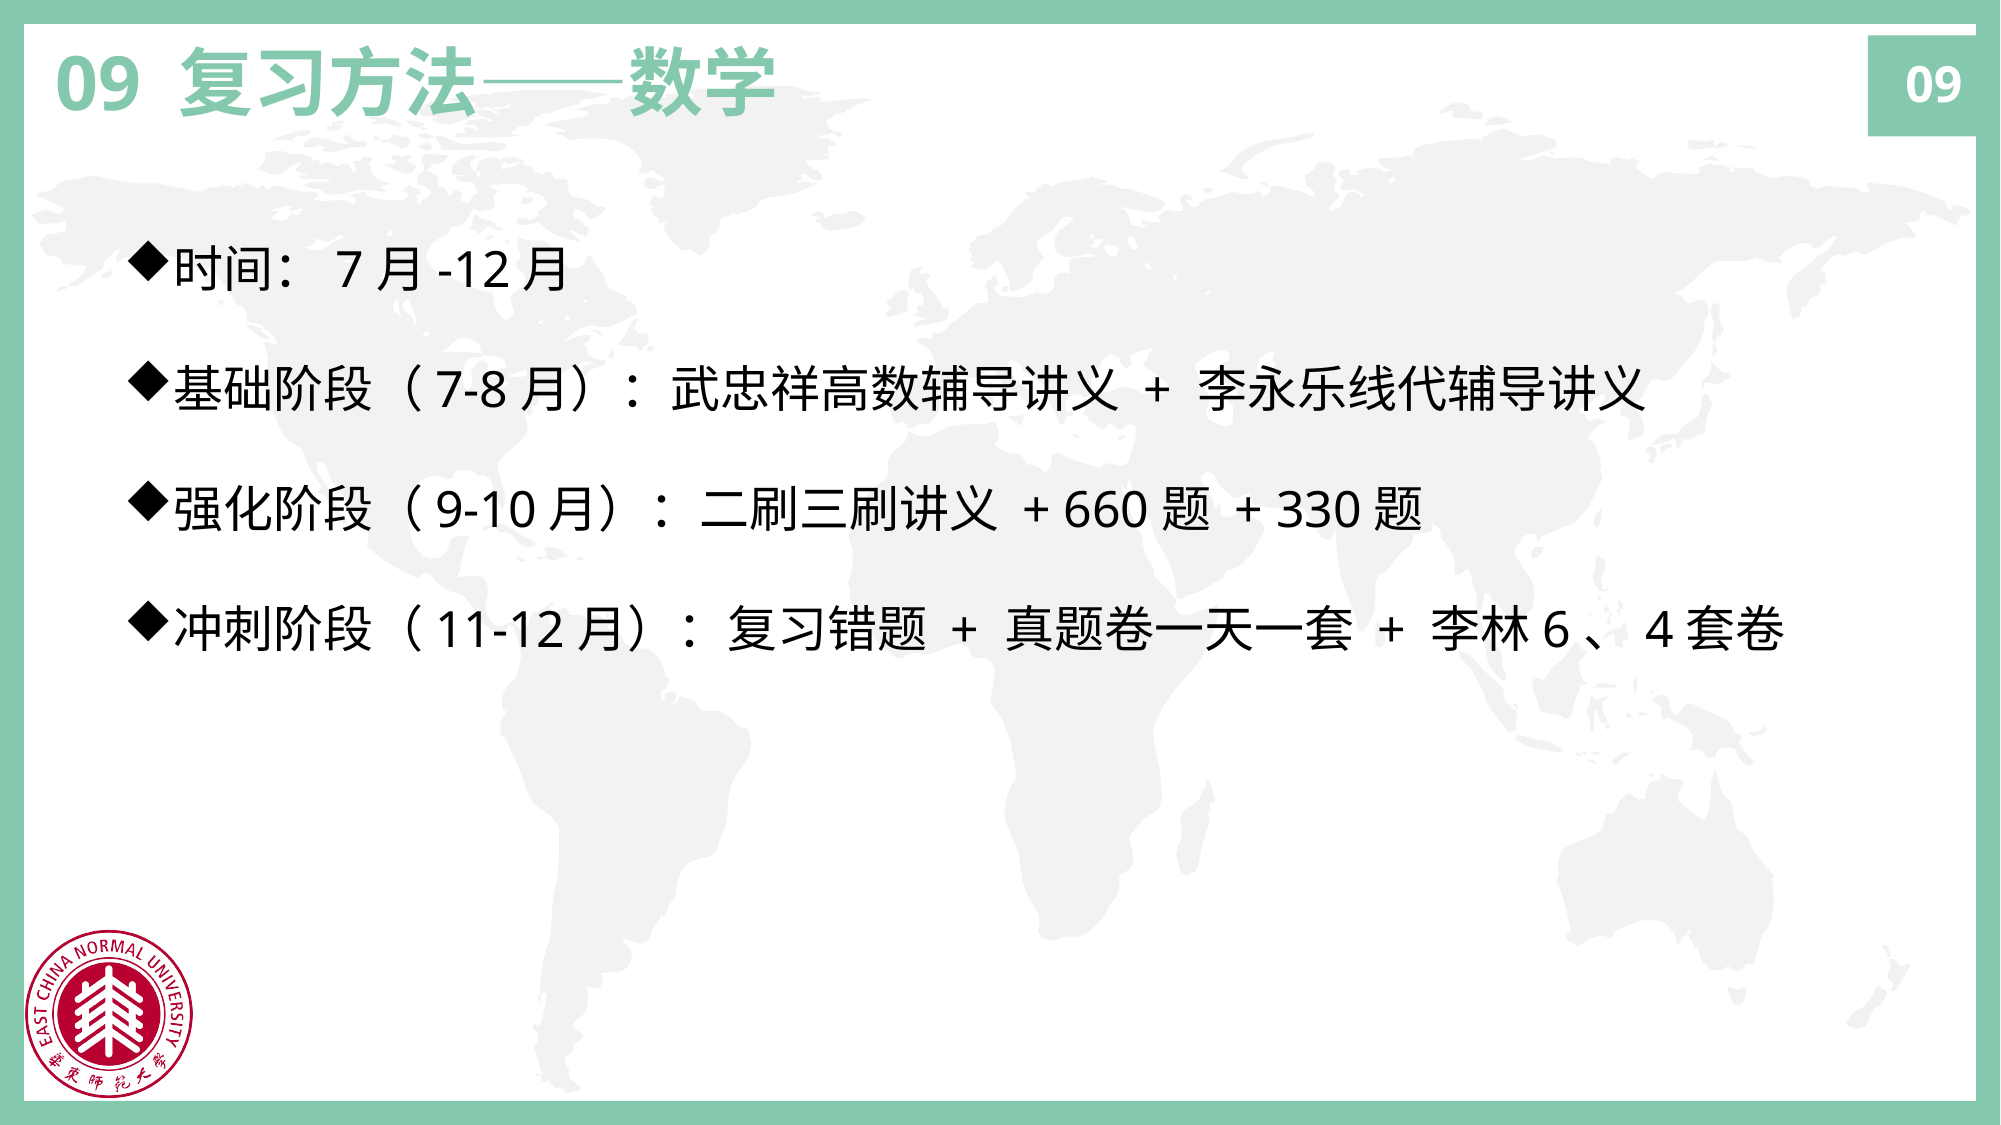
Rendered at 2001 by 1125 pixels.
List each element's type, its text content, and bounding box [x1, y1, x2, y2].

list 09 复习方法——数学 [40, 41, 910, 130]
list 09 [1867, 35, 2000, 137]
picture [20, 923, 196, 1102]
text_box 时间：7月-12月 基础阶段（7-8月）：武忠祥高数辅导讲义 + 李永乐线代辅导讲义 强化阶段（9-10月）：二刷三刷讲义 + 660题 + 330题 冲刺阶段（11-12月）：复习错题 + 真题卷一天一套 + 李林6、4套卷 [108, 170, 1812, 666]
